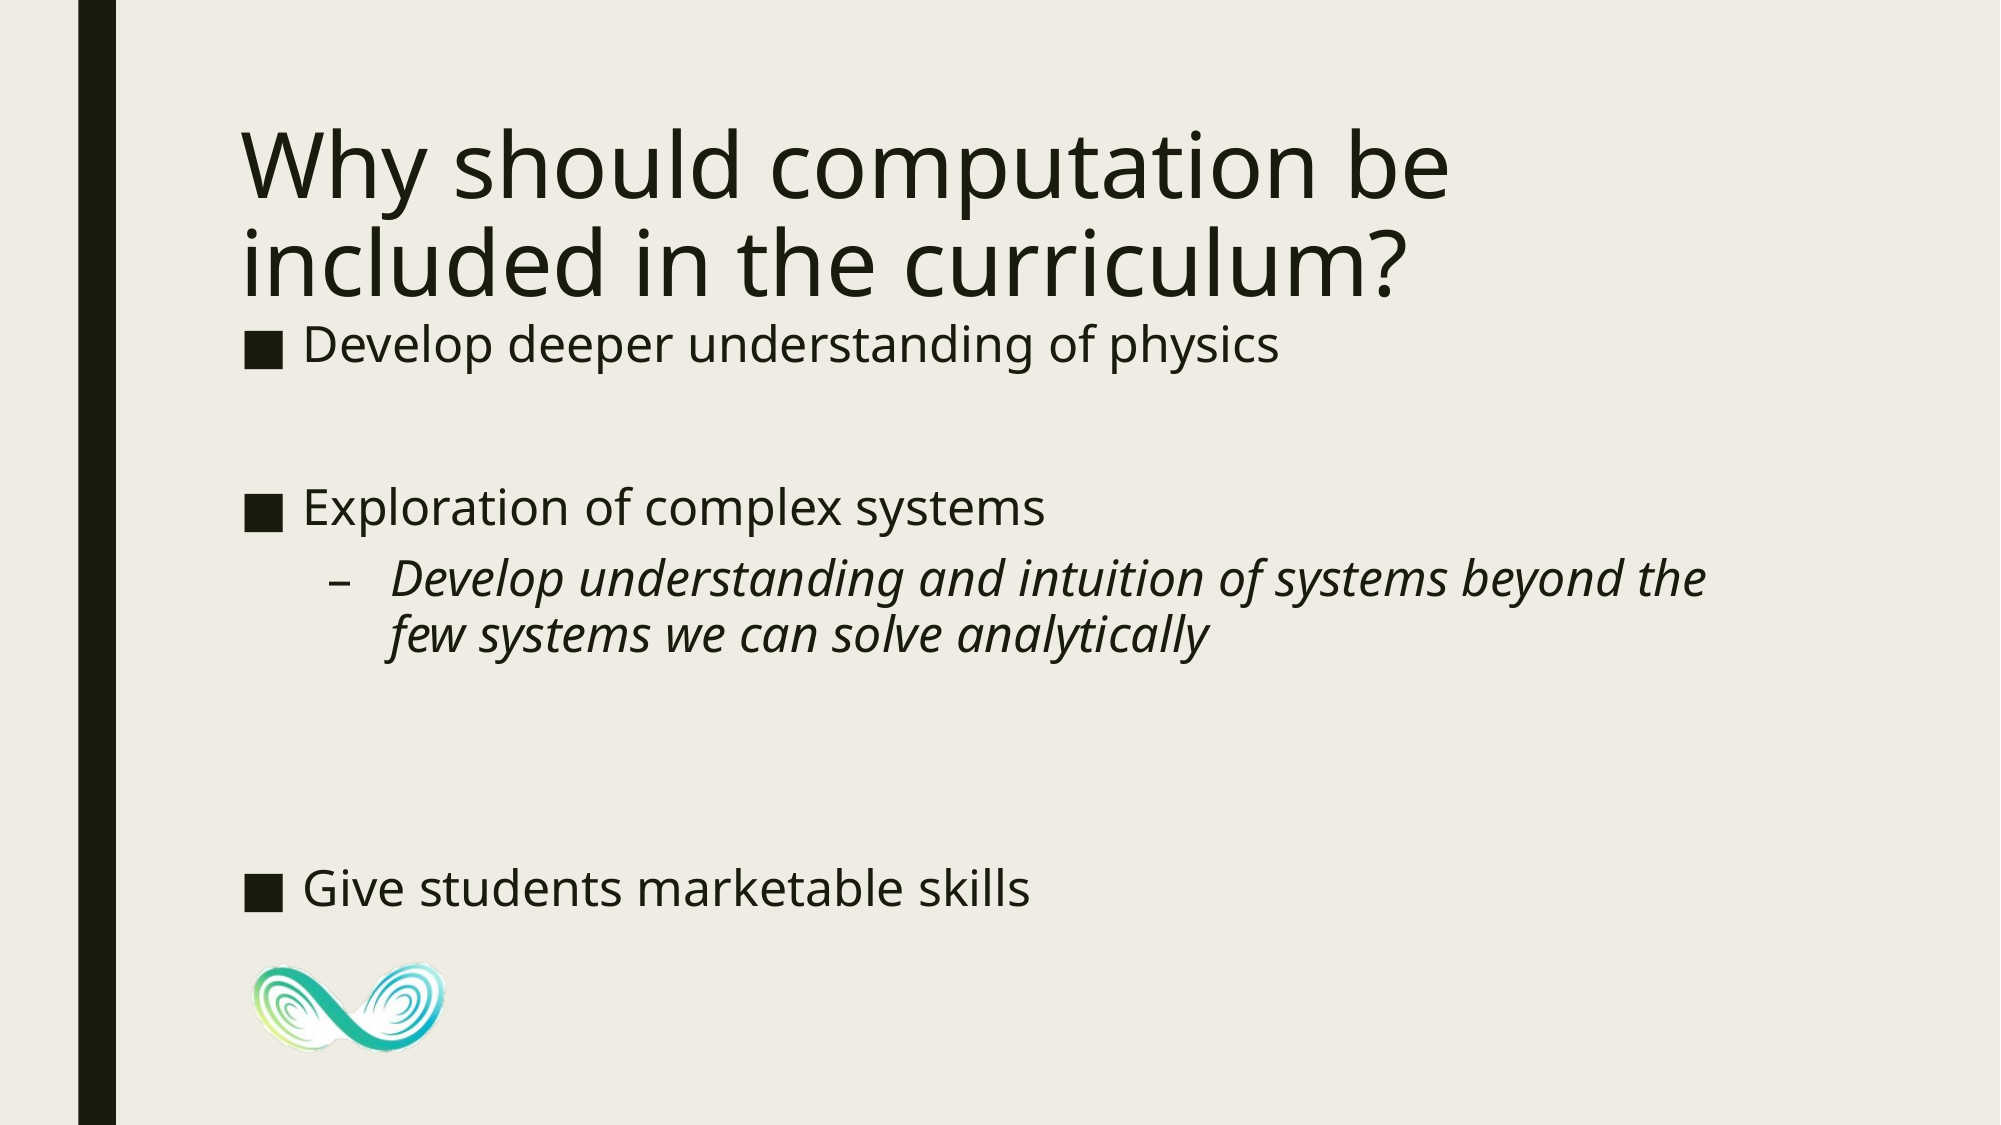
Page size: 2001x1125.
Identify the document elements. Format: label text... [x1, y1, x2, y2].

list Develop deeper understanding of physics Exploration of complex systems Develop understanding and intuition of systems beyond the few systems we can solve analytically Give students marketable skills [225, 309, 1800, 963]
title Why should computation be included in the curriculum? [225, 112, 1800, 309]
picture [169, 904, 505, 1098]
